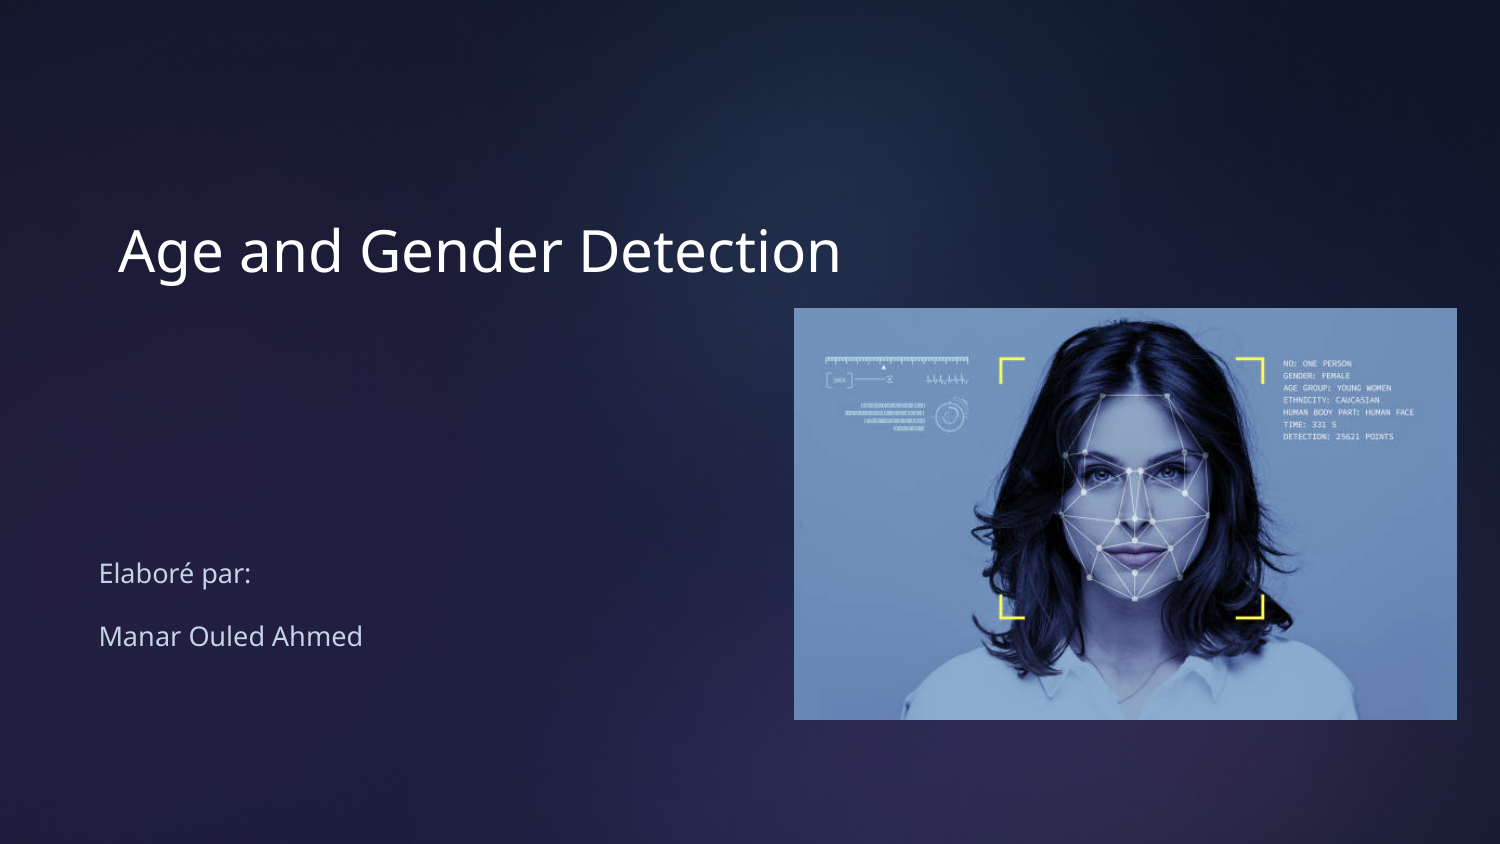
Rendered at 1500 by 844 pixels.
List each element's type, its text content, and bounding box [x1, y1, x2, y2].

list Elaboré par: Manar Ouled Ahmed [83, 536, 618, 844]
title Age and Gender Detection [103, 189, 1364, 309]
picture [0, 0, 1500, 844]
